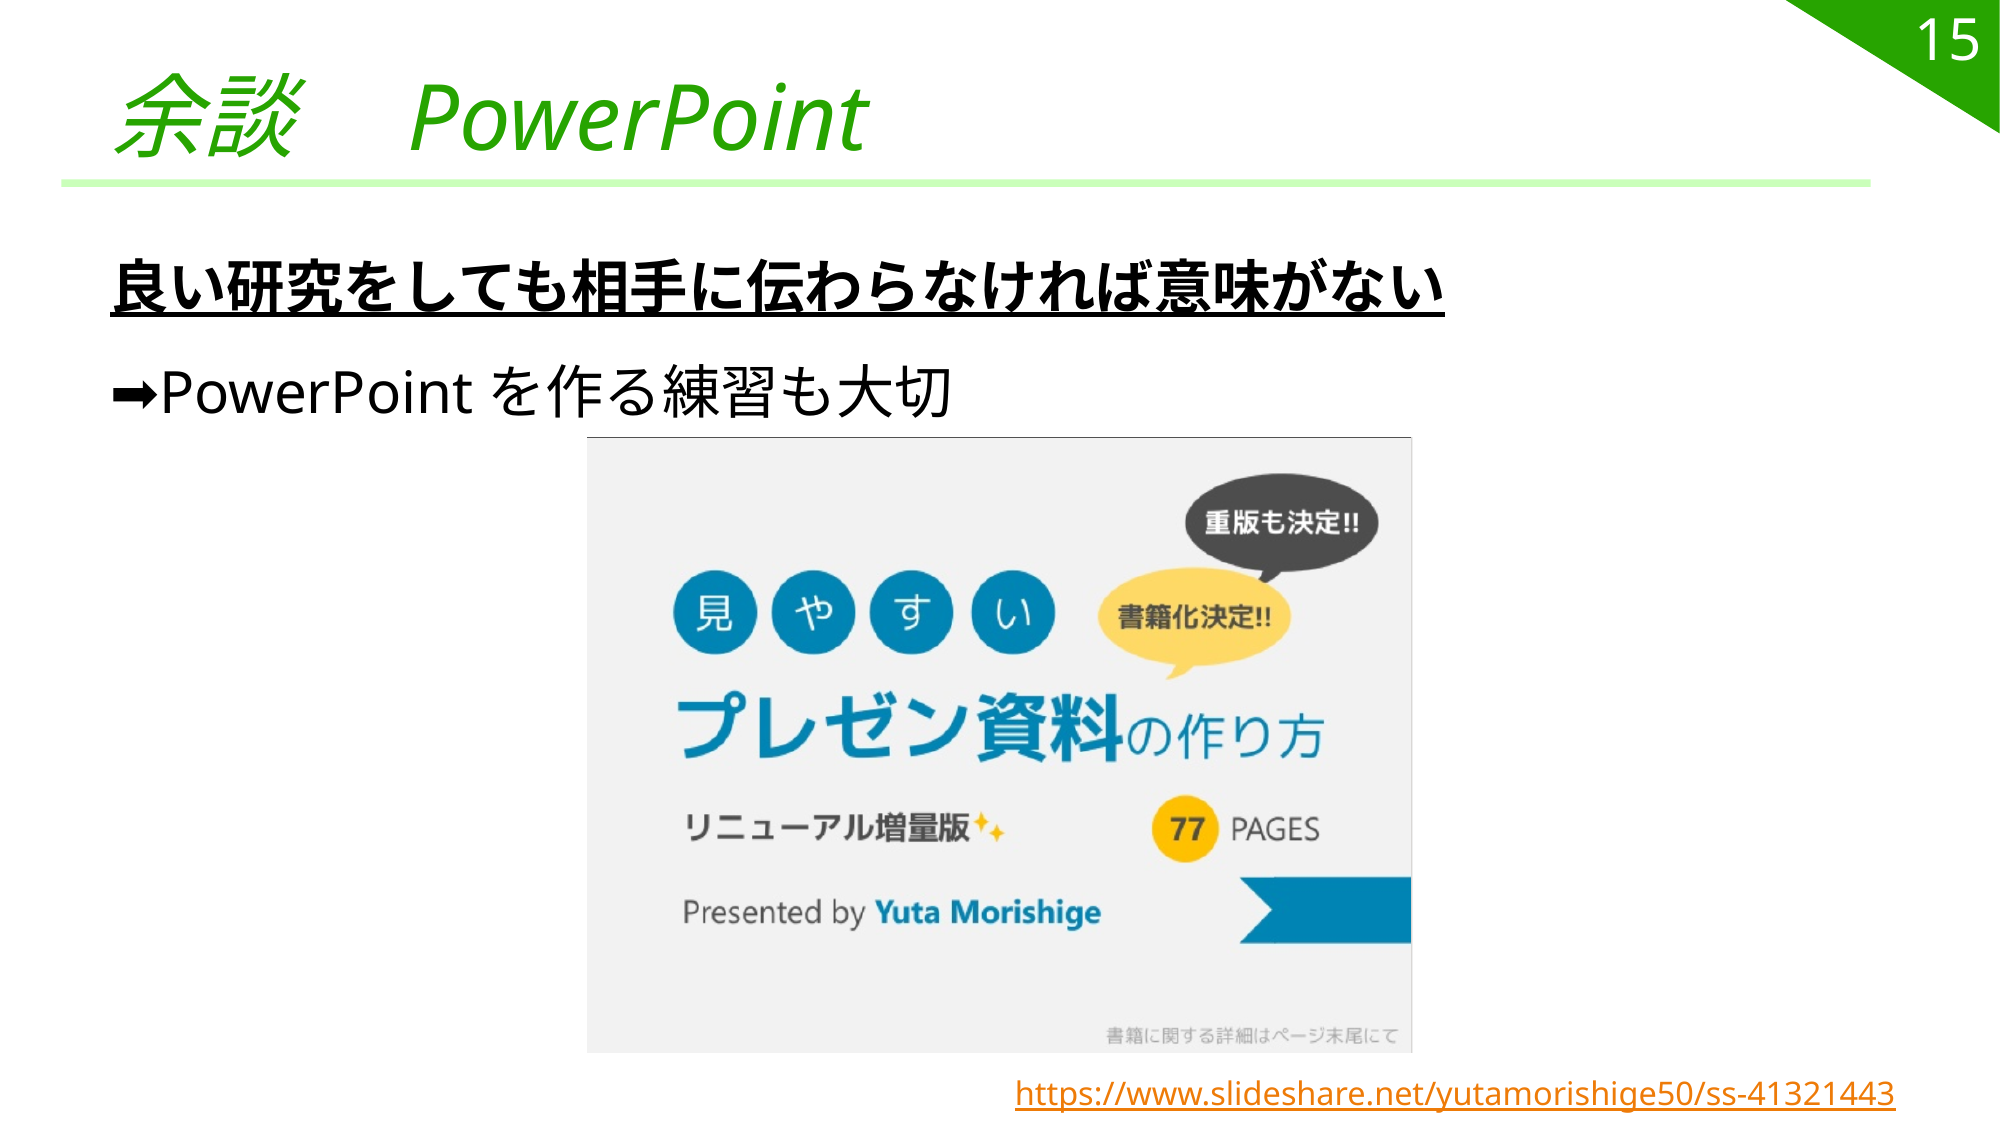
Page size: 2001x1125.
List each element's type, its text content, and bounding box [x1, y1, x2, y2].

title 余談 PowerPoint [95, 43, 1905, 176]
slide_number 15 [1714, 11, 1997, 72]
list 良い研究をしても相手に伝わらなければ意味がない ➡PowerPointを作る練習も大切 [95, 207, 1905, 426]
list https://www.slideshare.net/yutamorishige50/ss-41321443 [999, 1065, 1997, 1125]
picture [586, 437, 1414, 1054]
